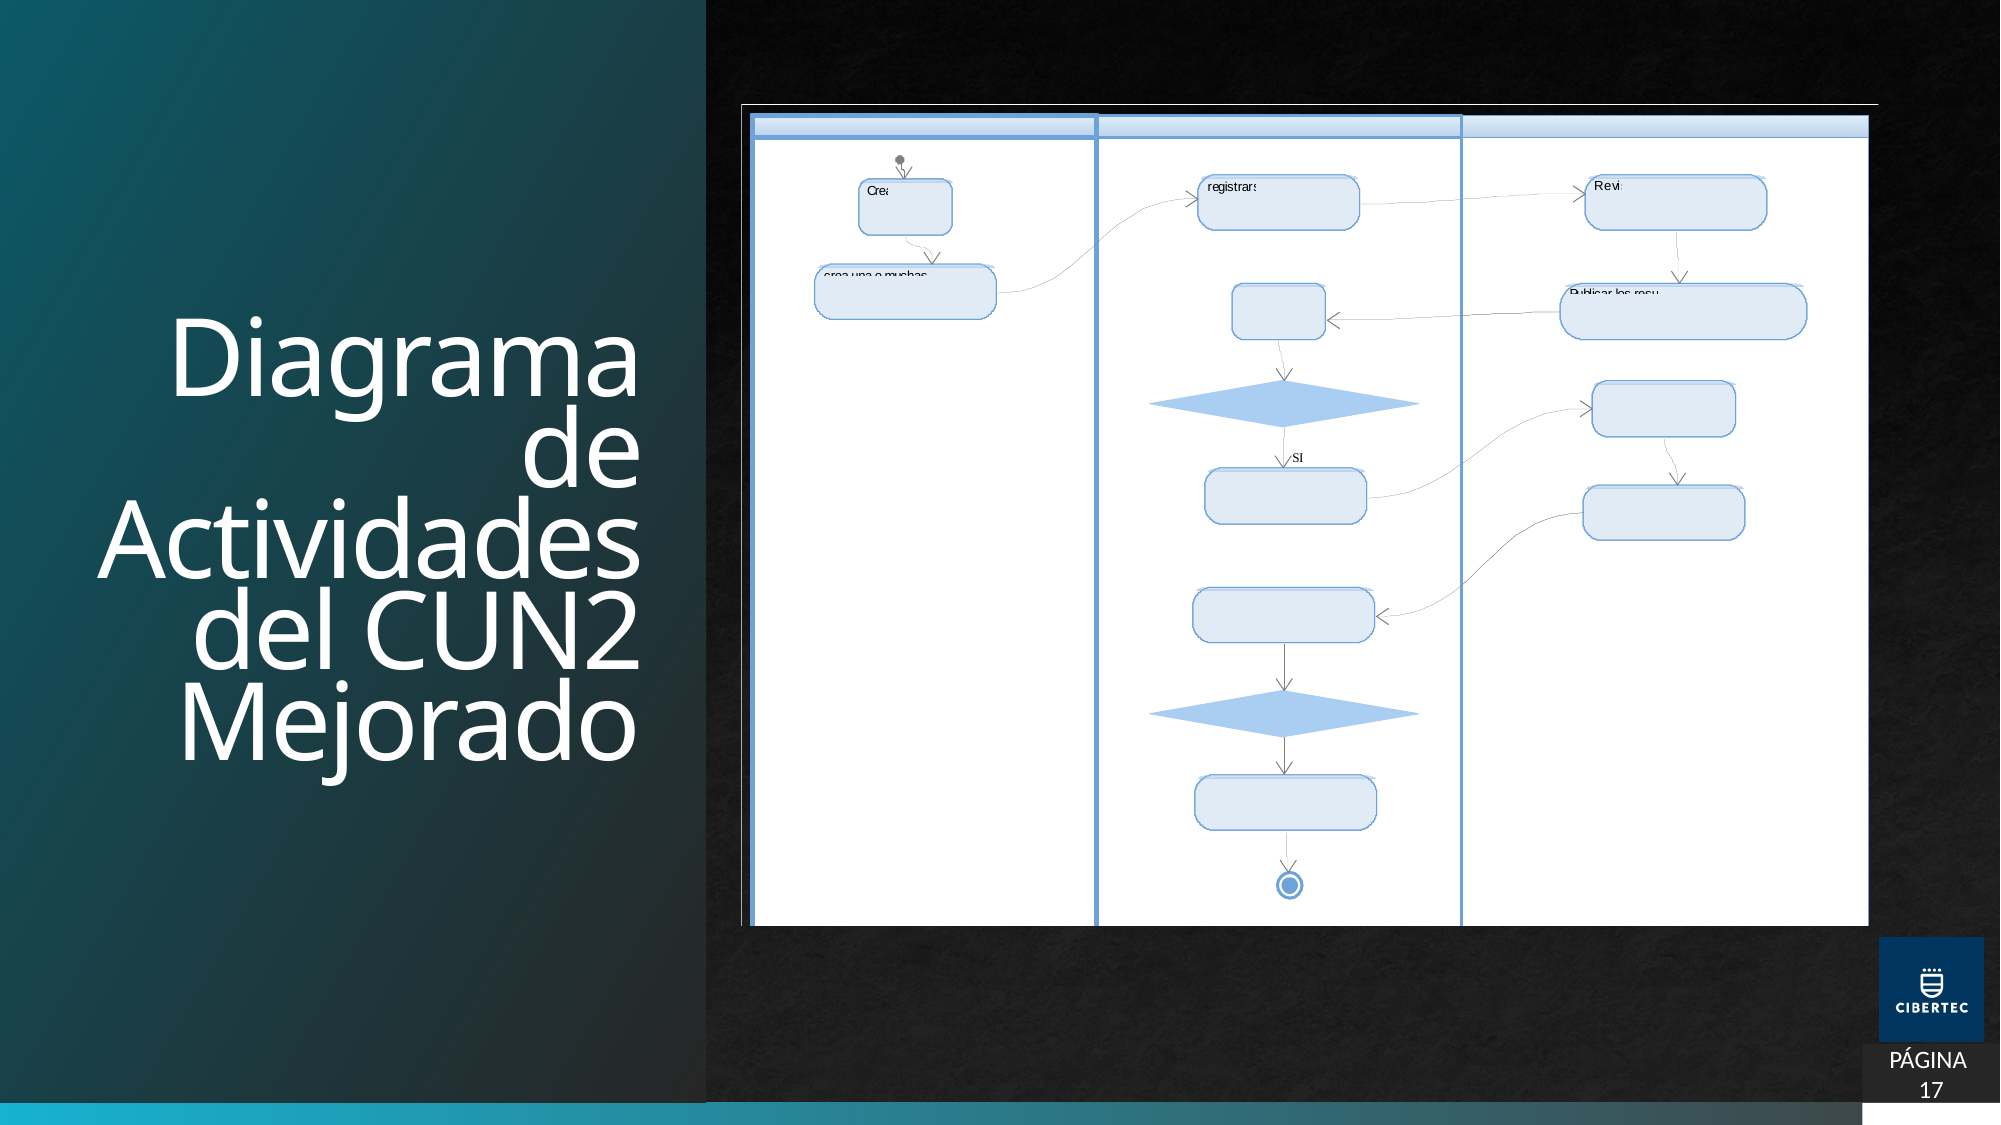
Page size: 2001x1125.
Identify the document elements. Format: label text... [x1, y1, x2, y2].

picture [707, 0, 2000, 1103]
title Diagrama de Actividades del CUN2 Mejorado [0, 0, 707, 1103]
slide_number PÁGINA 17 [1862, 1043, 2000, 1103]
